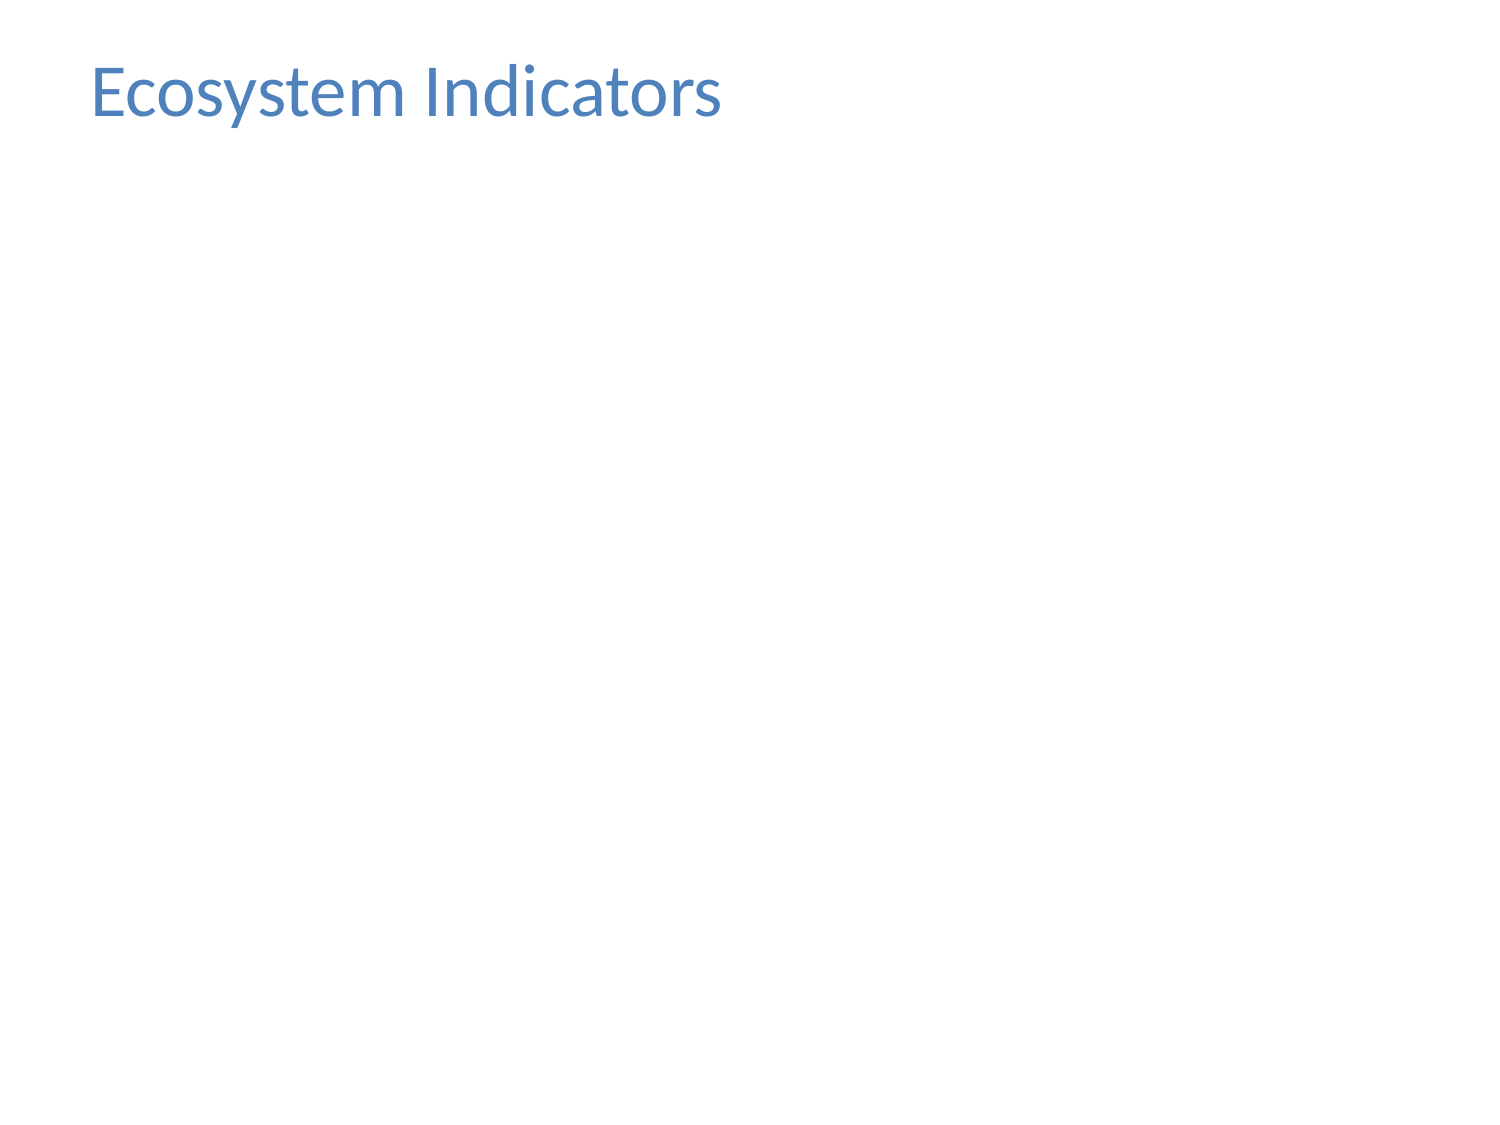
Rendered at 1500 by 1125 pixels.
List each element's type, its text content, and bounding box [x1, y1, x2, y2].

title Ecosystem Indicators [75, 30, 1425, 144]
